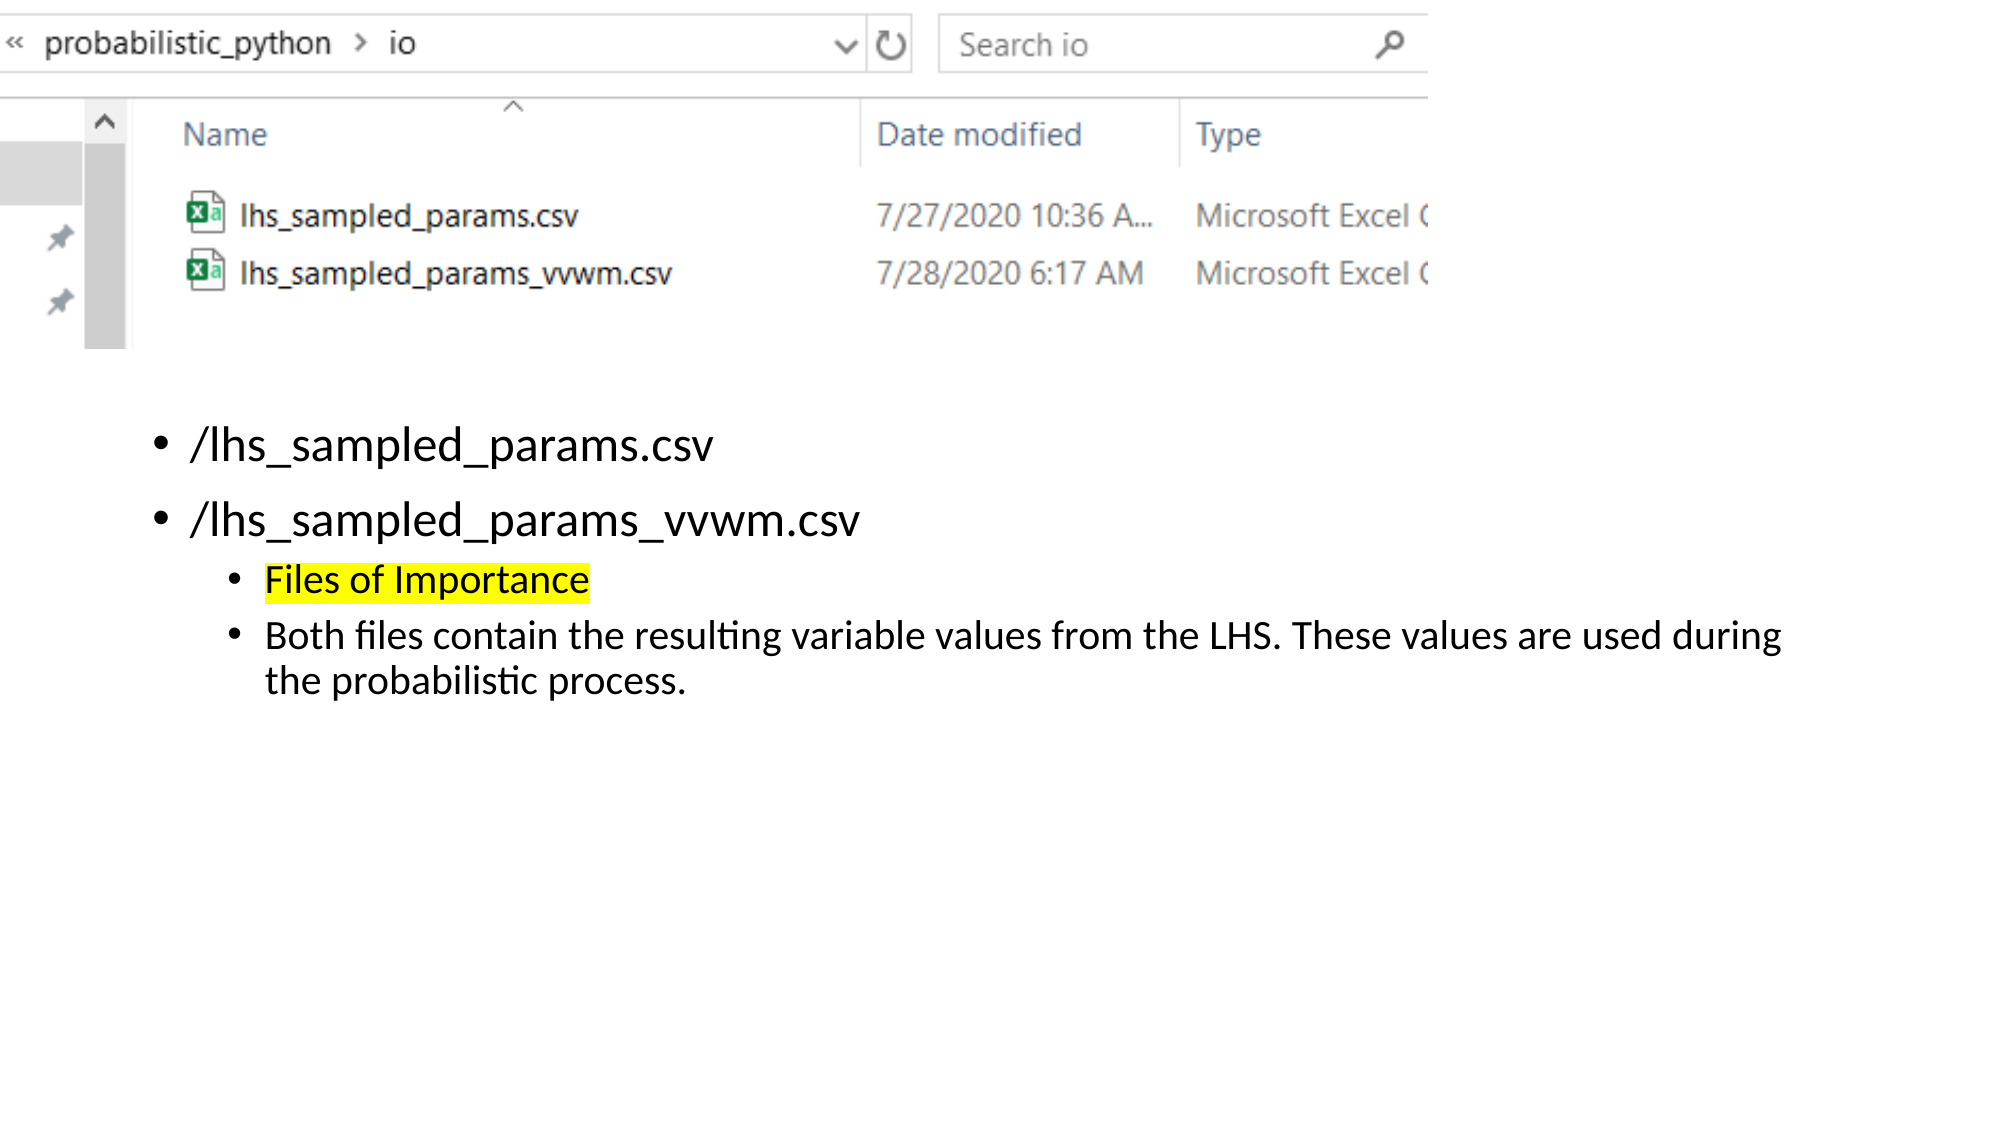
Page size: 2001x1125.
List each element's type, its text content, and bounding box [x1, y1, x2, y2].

picture [0, 0, 1428, 349]
list /lhs_sampled_params.csv /lhs_sampled_params_vvwm.csv Files of Importance Both files contain the resulting variable values from the LHS. These values are used during the probabilistic process. [137, 411, 1863, 1125]
